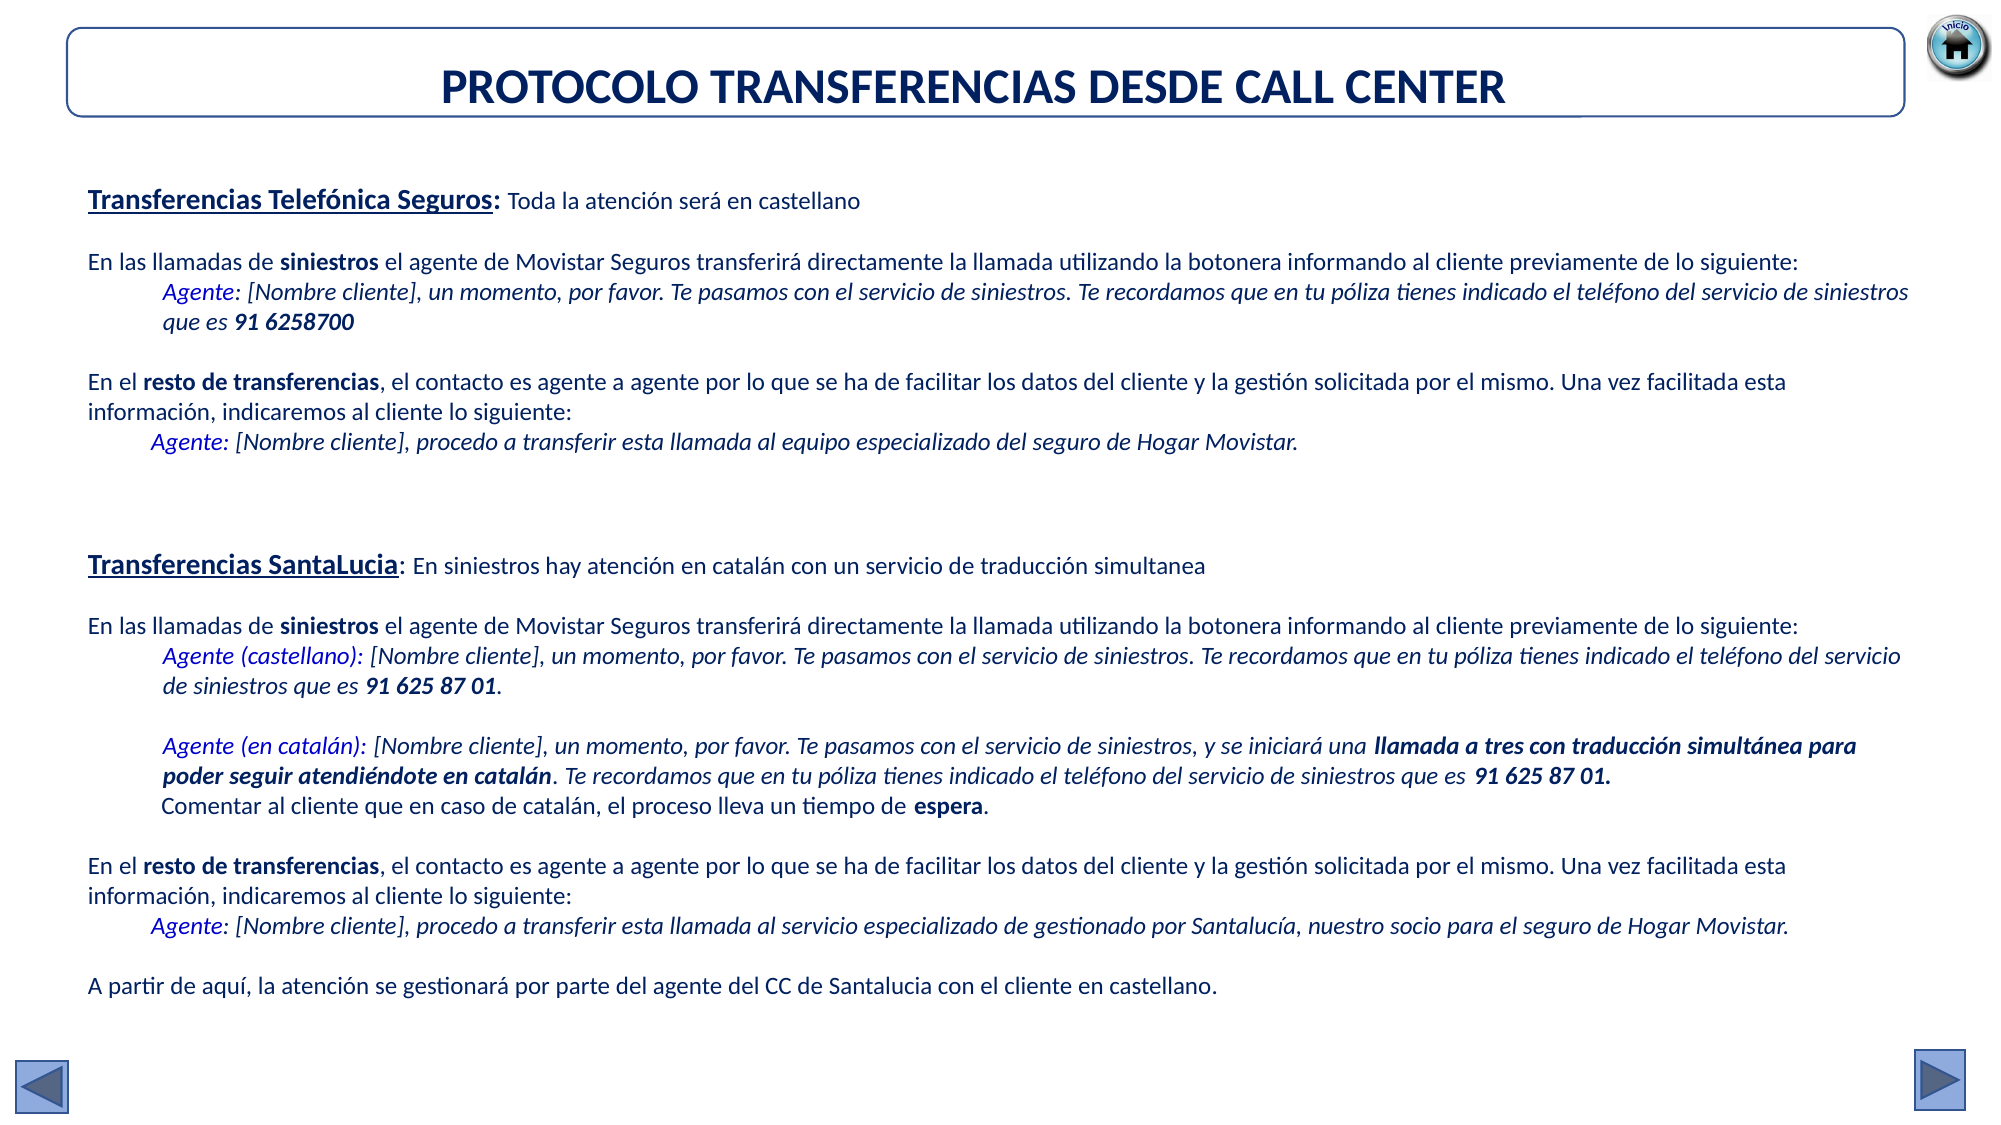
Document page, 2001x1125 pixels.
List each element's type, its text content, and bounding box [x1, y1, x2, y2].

picture [1927, 14, 1992, 82]
text_box Transferencias Telefónica Seguros: Toda la atención será en castellano En las llamadas de siniestros el agente de Movistar Seguros transferirá directamente la llamada utilizando la botonera informando al cliente previamente de lo siguiente: Agente: [Nombre cliente], un momento, por favor. Te pasamos con el servicio de siniestros. Te recordamos que en tu póliza tienes indicado el teléfono del servicio de siniestros que es 91 6258700 En el resto de transferencias, el contacto es agente a agente por lo que se ha de facilitar los datos del cliente y la gestión solicitada por el mismo. Una vez facilitada esta información, indicaremos al cliente lo siguiente: Agente: [Nombre cliente], procedo a transferir esta llamada al equipo especializado del seguro de Hogar Movistar. Transferencias SantaLucia: En siniestros hay atención en catalán con un servicio de traducción simultanea En las llamadas de siniestros el agente de Movistar Seguros transferirá directamente la llamada utilizando la botonera informando al cliente previamente de lo siguiente: Agente (castellano): [Nombre cliente], un momento, por favor. Te pasamos con el servicio de siniestros. Te recordamos que en tu póliza tienes indicado el teléfono del servicio de siniestros que es 91 625 87 01. Agente (en catalán): [Nombre cliente], un momento, por favor. Te pasamos con el servicio de siniestros, y se iniciará una llamada a tres con traducción simultánea para poder seguir atendiéndote en catalán. Te recordamos que en tu póliza tienes indicado el teléfono del servicio de siniestros que es 91 625 87 01. Comentar al cliente que en caso de catalán, el proceso lleva un tiempo de espera. En el resto de transferencias, el contacto es agente a agente por lo que se ha de facilitar los datos del cliente y la gestión solicitada por el mismo. Una vez facilitada esta información, indicaremos al cliente lo siguiente: Agente: [Nombre cliente], procedo a transferir esta llamada al servicio especializado de gestionado por Santalucía, nuestro socio para el seguro de Hogar Movistar. A partir de aquí, la atención se gestionará por parte del agente del CC de Santalucia con el cliente en castellano. [73, 143, 1933, 1007]
text_box [15, 1060, 69, 1114]
text_box [1914, 1049, 1966, 1111]
text_box PROTOCOLO TRANSFERENCIAS DESDE CALL CENTER [65, 26, 1906, 118]
